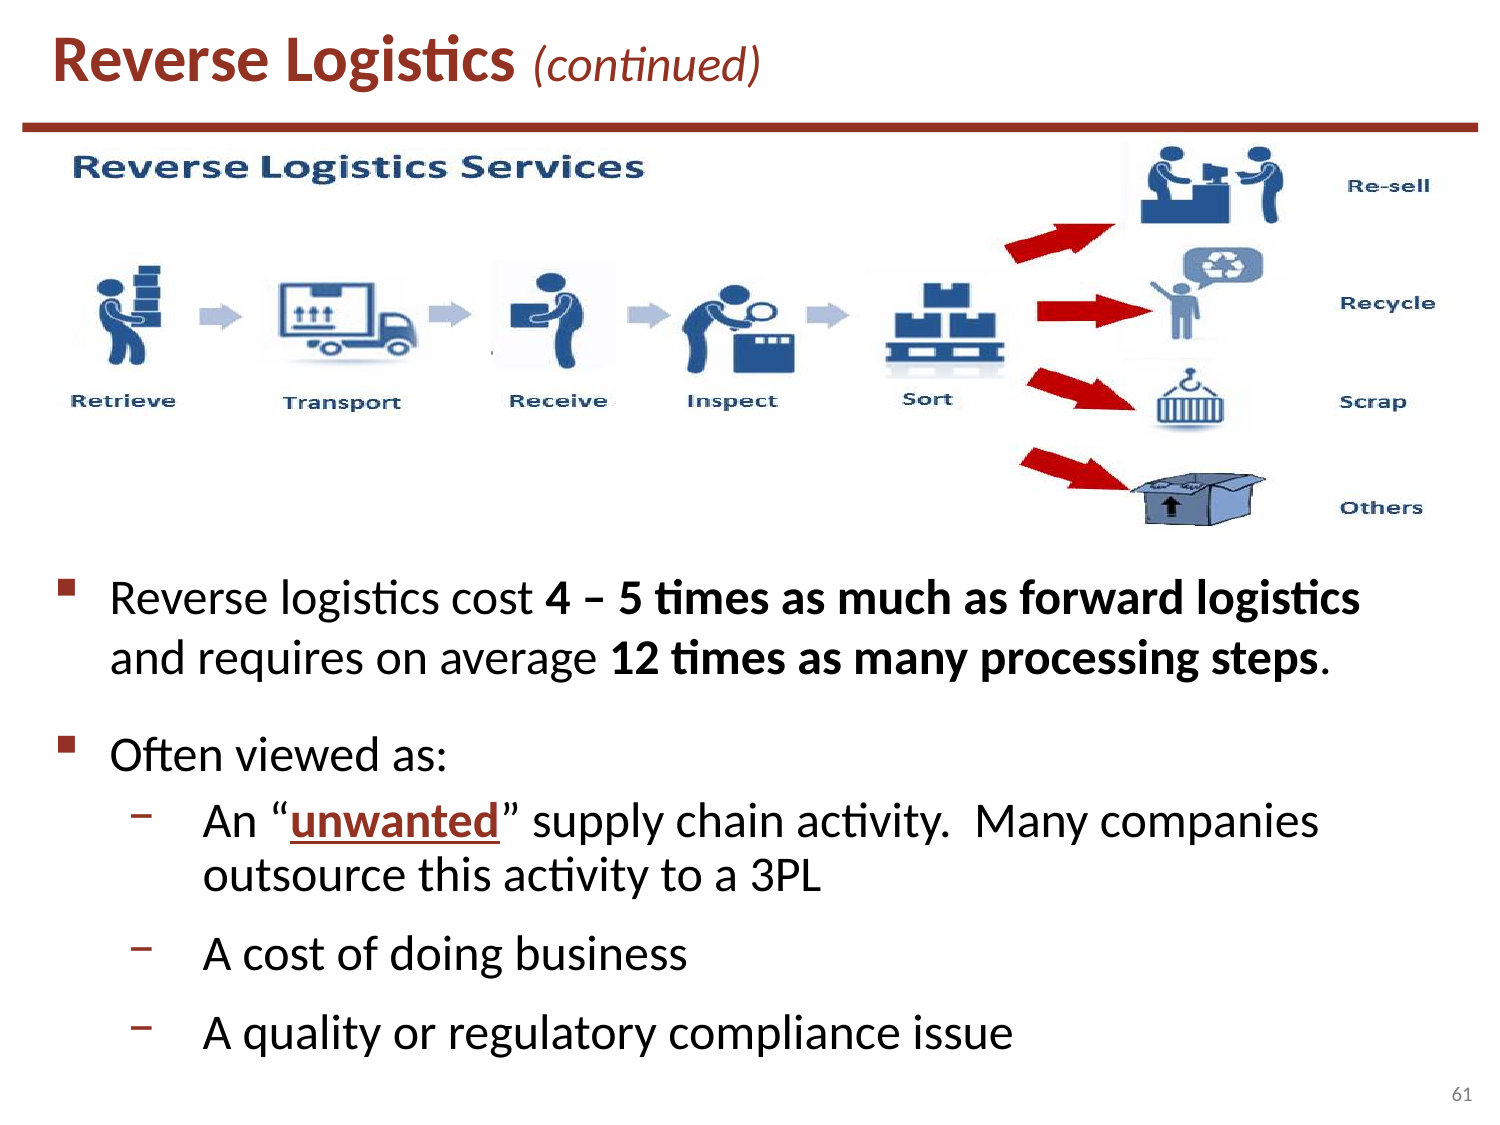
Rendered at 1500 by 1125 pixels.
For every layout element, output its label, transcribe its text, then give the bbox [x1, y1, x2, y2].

slide_number 61 [1451, 1079, 1484, 1108]
picture [37, 133, 1463, 531]
text_box Reverse logistics cost 4 – 5 times as much as forward logistics and requires on average 12 times as many processing steps. Often viewed as: An “unwanted” supply chain activity. Many companies outsource this activity to a 3PL A cost of doing business A quality or regulatory compliance issue [37, 556, 1463, 1082]
title Reverse Logistics (continued) [37, 0, 1423, 132]
